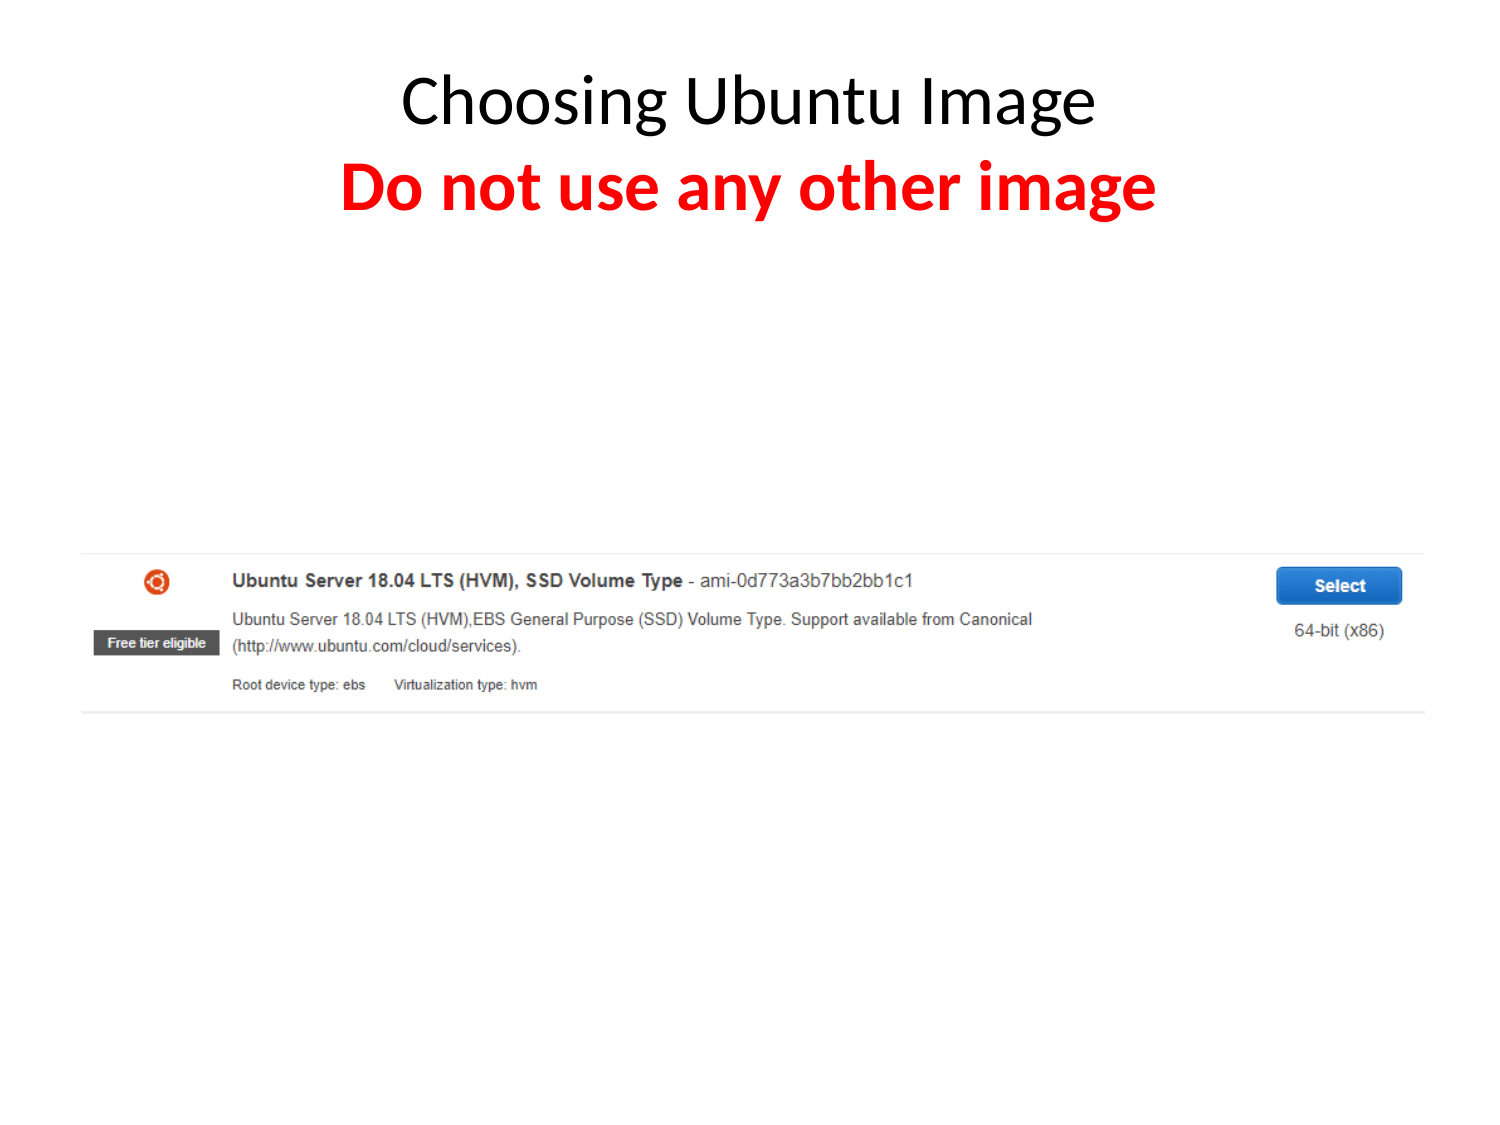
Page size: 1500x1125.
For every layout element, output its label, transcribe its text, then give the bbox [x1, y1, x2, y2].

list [74, 552, 1426, 715]
title Choosing Ubuntu Image Do not use any other image [75, 45, 1425, 233]
